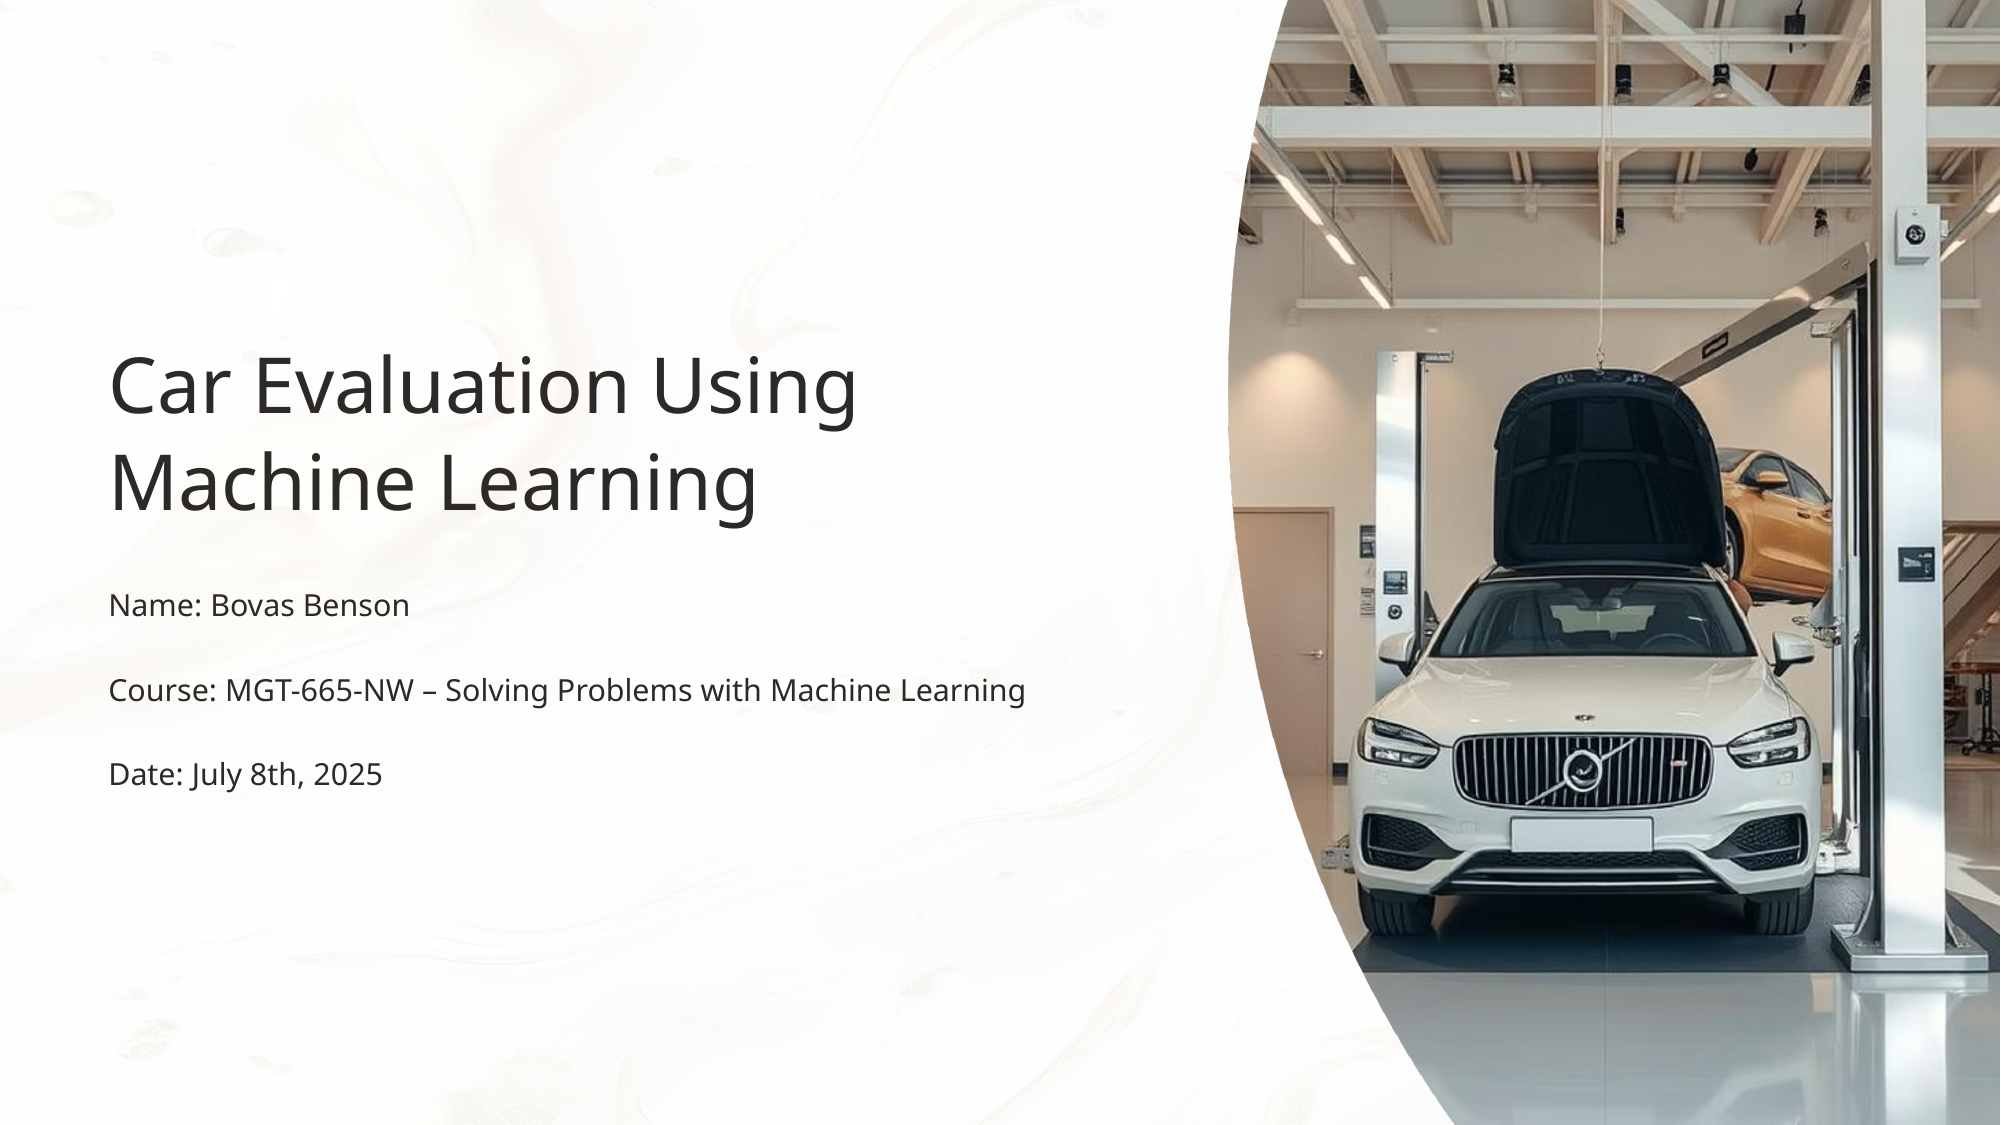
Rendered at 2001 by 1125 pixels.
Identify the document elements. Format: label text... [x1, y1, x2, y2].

text_box Course: MGT-665-NW – Solving Problems with Machine Learning [108, 657, 1142, 708]
picture [1212, 0, 2000, 1125]
text_box Car Evaluation Using Machine Learning [108, 333, 1142, 527]
text_box Date: July 8th, 2025 [108, 742, 1142, 792]
text_box Name: Bovas Benson [108, 573, 1142, 623]
